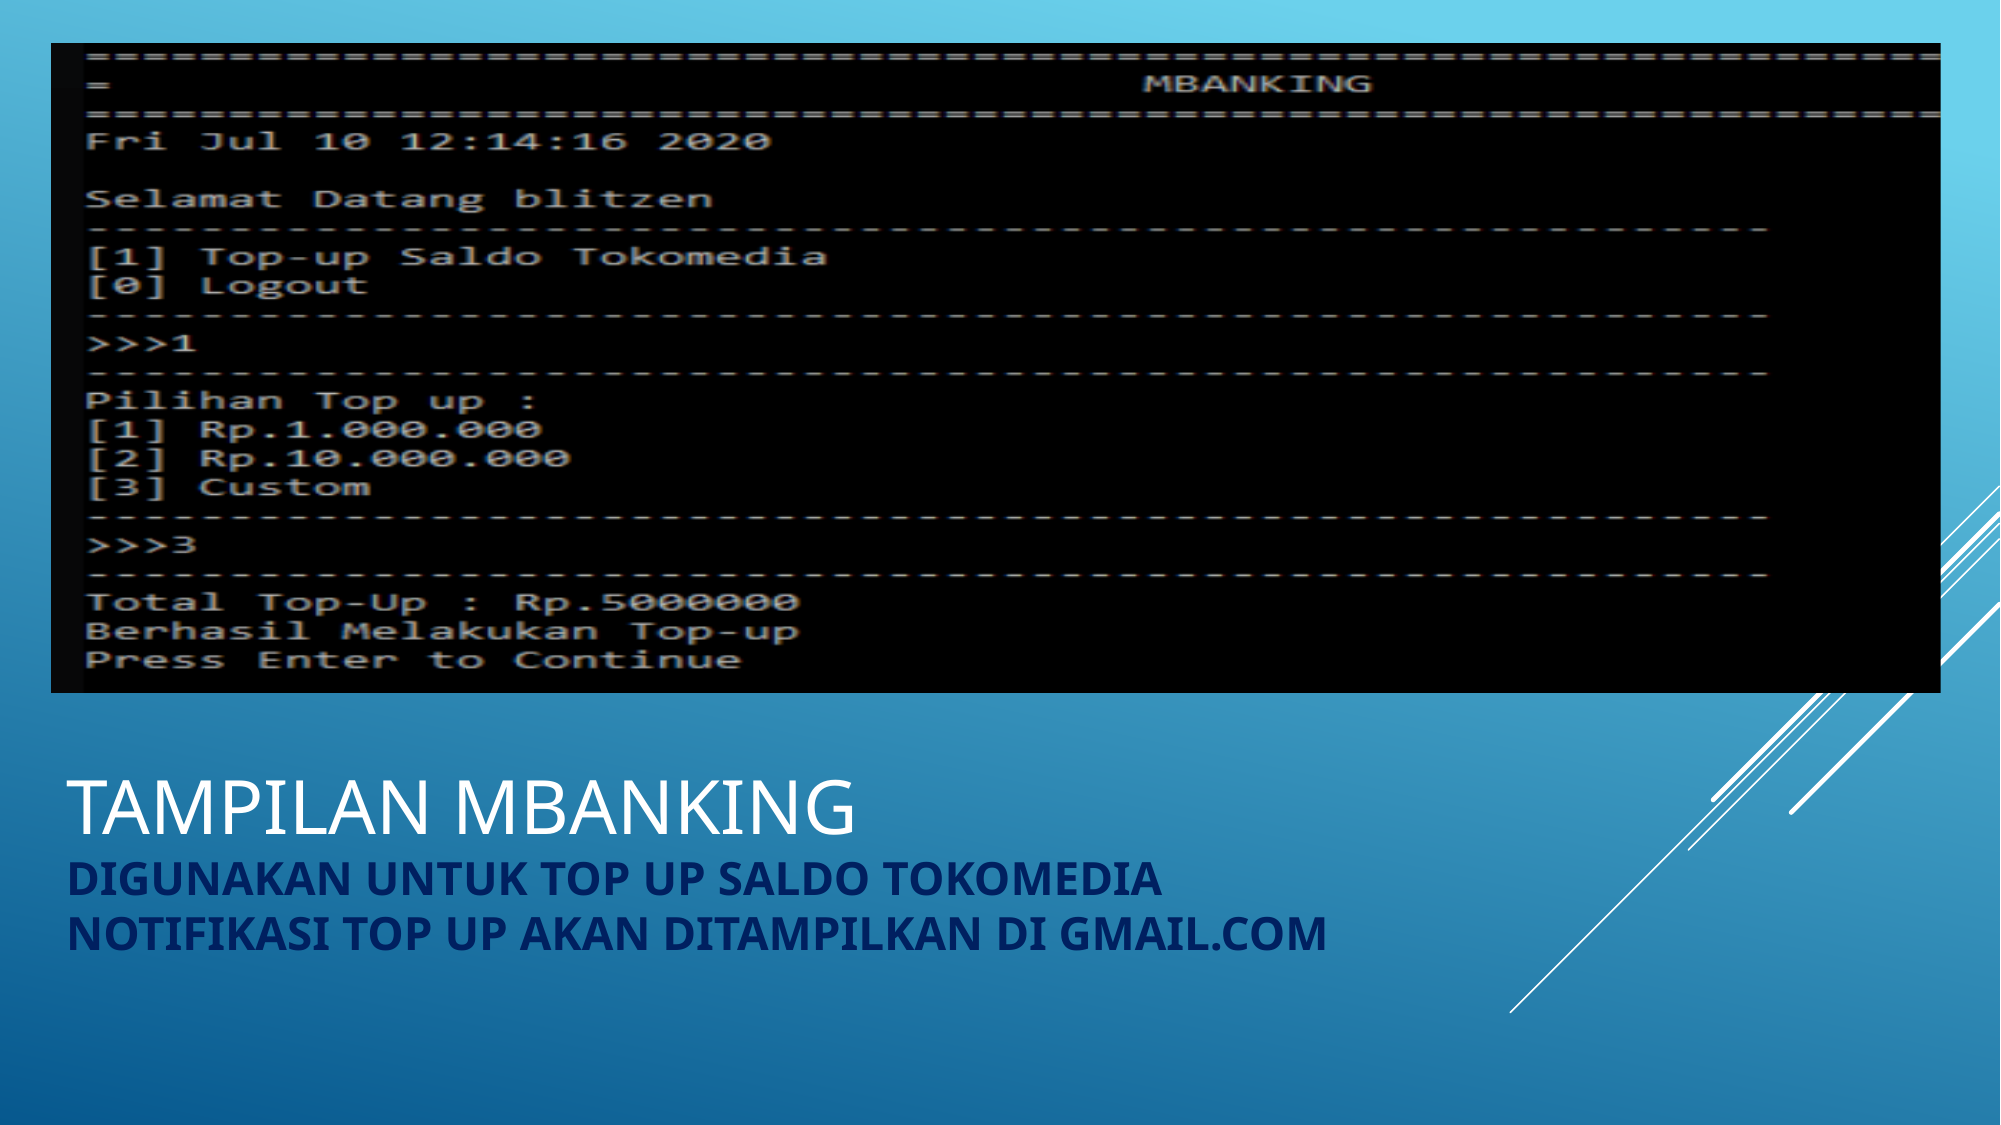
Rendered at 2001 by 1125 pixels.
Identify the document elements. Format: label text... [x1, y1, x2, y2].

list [50, 42, 1941, 693]
title Tampilan mbanking digunakan untuk top up saldo tokomedia notifikasi top up akan ditampilkan di gmail.com [51, 736, 1513, 984]
